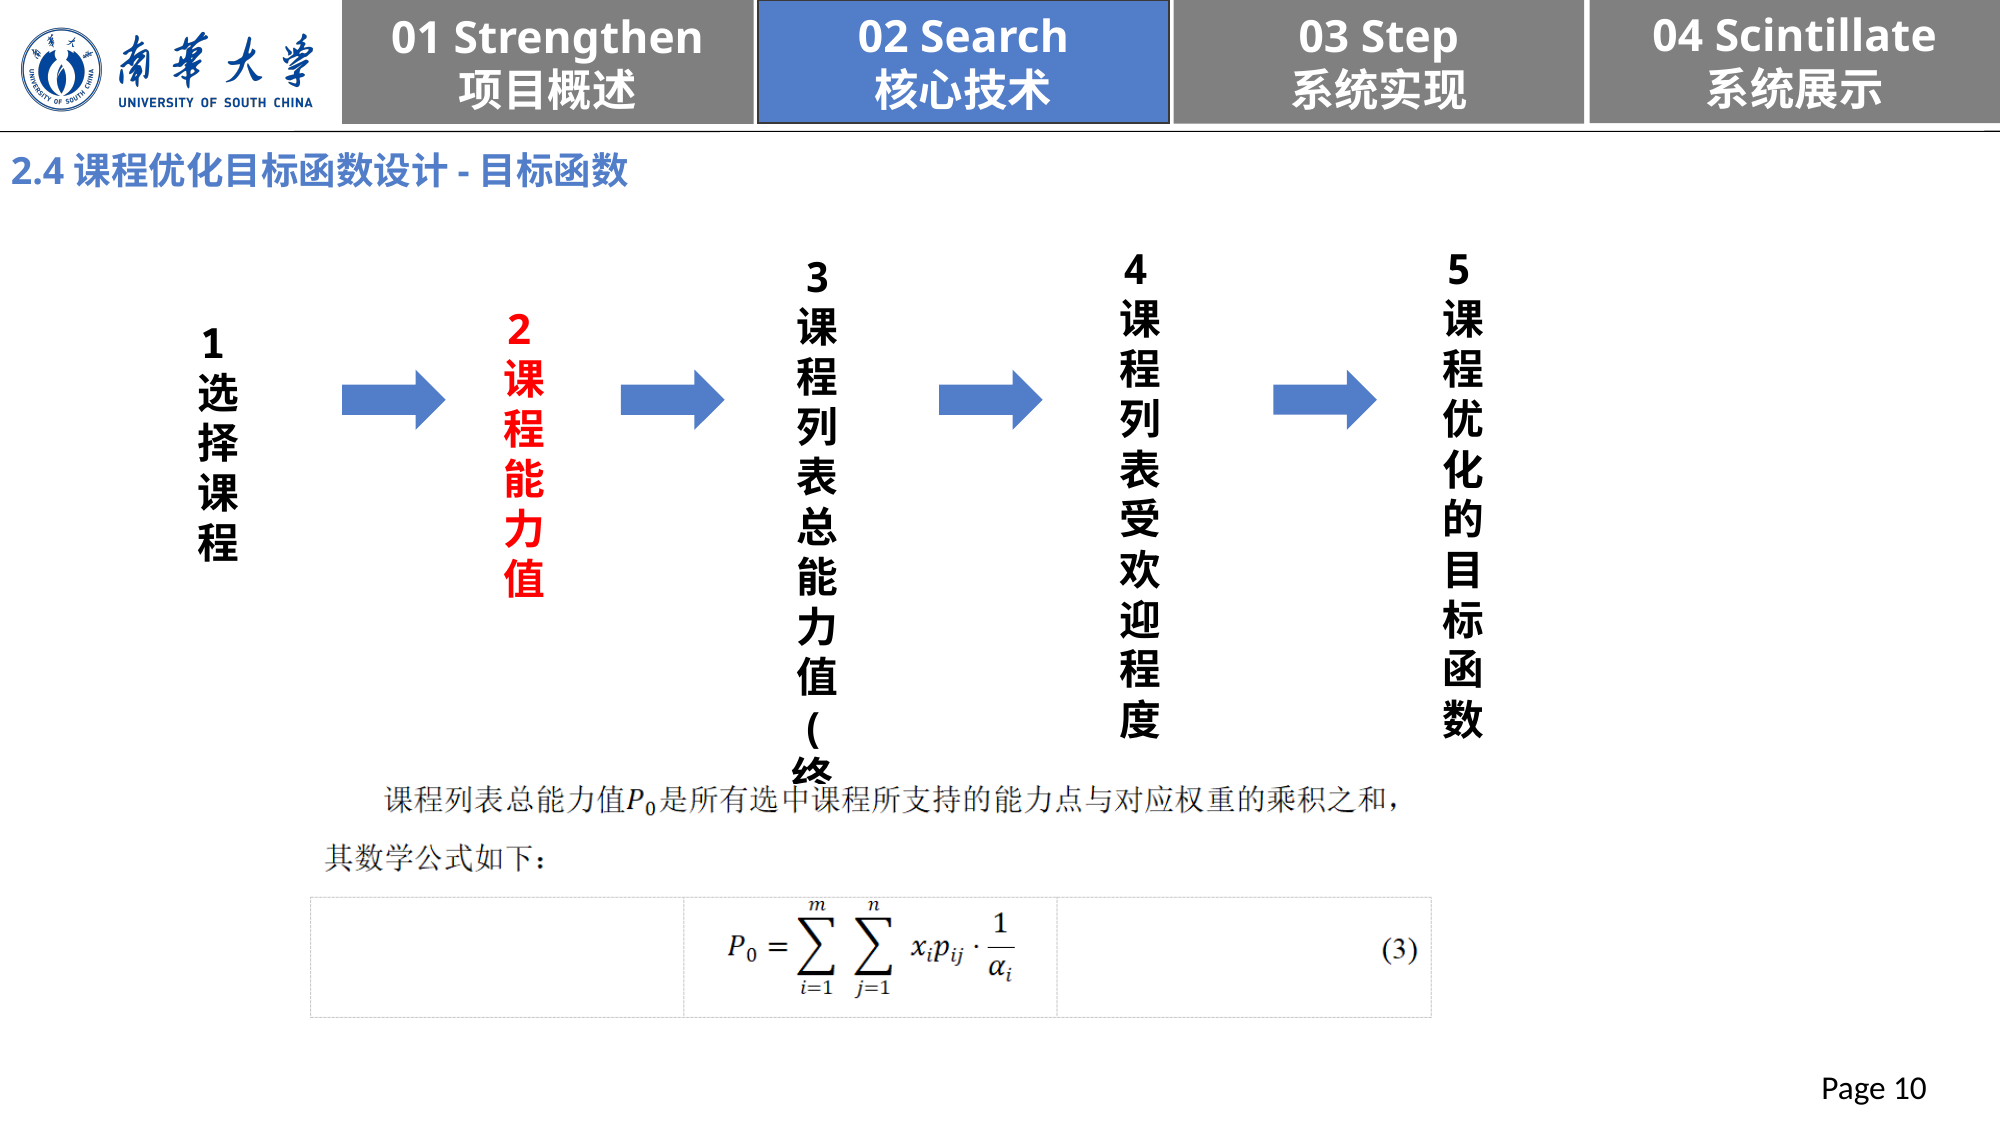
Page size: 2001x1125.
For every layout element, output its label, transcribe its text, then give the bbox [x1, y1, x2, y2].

text_box [341, 367, 448, 433]
picture [0, 15, 339, 124]
text_box 3 课程列表总能力值 (终) [765, 243, 869, 784]
text_box Page 10 [1782, 1059, 1942, 1114]
text_box [619, 367, 727, 433]
text_box 1选择课程 [175, 309, 261, 586]
text_box 4课程列表受欢迎程度 [1101, 235, 1181, 751]
text_box [1272, 367, 1379, 433]
text_box 2.4课程优化目标函数设计-目标函数 [0, 139, 782, 200]
picture [284, 784, 1436, 1018]
text_box 2课程能力值 [486, 295, 562, 610]
text_box 5课程优化的目标函数 [1425, 235, 1503, 751]
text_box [342, 0, 2000, 124]
text_box [938, 367, 1045, 433]
